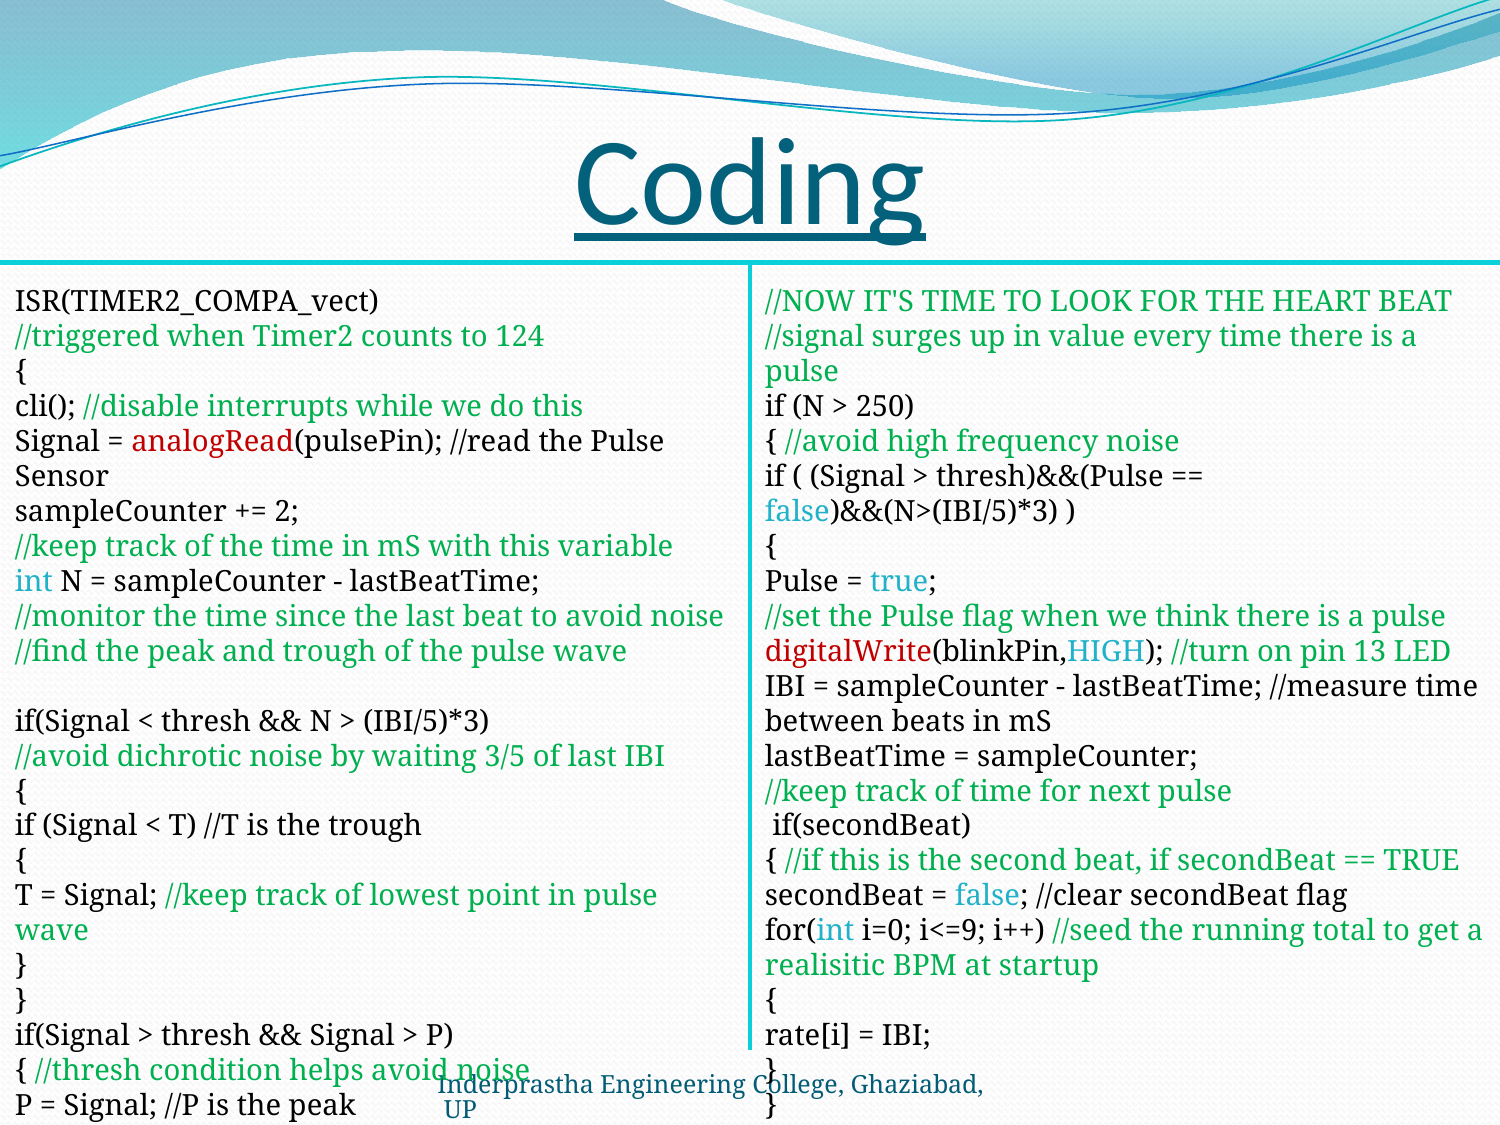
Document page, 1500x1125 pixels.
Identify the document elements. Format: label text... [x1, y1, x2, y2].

text_box ISR(TIMER2_COMPA_vect) //triggered when Timer2 counts to 124 { cli(); //disable interrupts while we do this Signal = analogRead(pulsePin); //read the Pulse Sensor sampleCounter += 2; //keep track of the time in mS with this variable int N = sampleCounter - lastBeatTime; //monitor the time since the last beat to avoid noise //find the peak and trough of the pulse wave if(Signal < thresh && N > (IBI/5)*3) //avoid dichrotic noise by waiting 3/5 of last IBI { if (Signal < T) //T is the trough { T = Signal; //keep track of lowest point in pulse wave } } if(Signal > thresh && Signal > P) { //thresh condition helps avoid noise P = Signal; //P is the peak } //keep track of highest point in pulse wave [0, 274, 749, 1125]
table_cell 15 SEPT-30SEPT [741, 274, 749, 1060]
text_box //NOW IT'S TIME TO LOOK FOR THE HEART BEAT //signal surges up in value every time there is a pulse if (N > 250) { //avoid high frequency noise if ( (Signal > thresh)&&(Pulse == false)&&(N>(IBI/5)*3) ) { Pulse = true; //set the Pulse flag when we think there is a pulse digitalWrite(blinkPin,HIGH); //turn on pin 13 LED IBI = sampleCounter - lastBeatTime; //measure time between beats in mS lastBeatTime = sampleCounter; //keep track of time for next pulse if(secondBeat) { //if this is the second beat, if secondBeat == TRUE secondBeat = false; //clear secondBeat flag for(int i=0; i<=9; i++) //seed the running total to get a realisitic BPM at startup { rate[i] = IBI; } } [749, 274, 1500, 1125]
title Coding [75, 62, 1425, 250]
